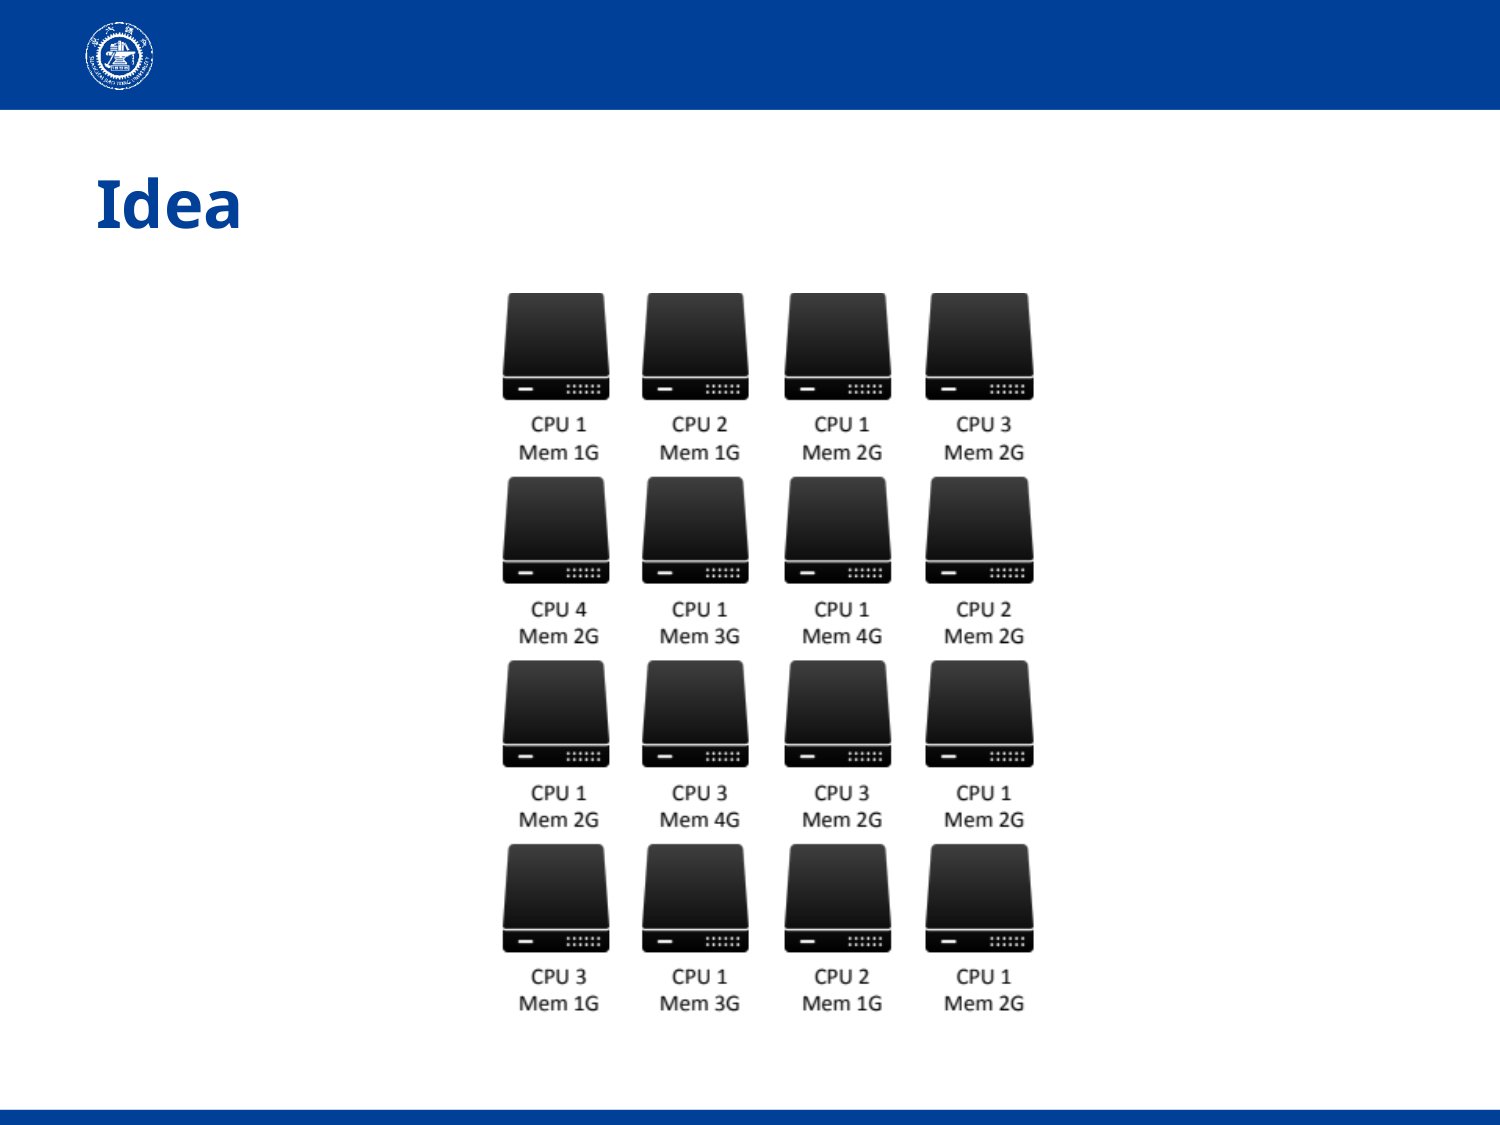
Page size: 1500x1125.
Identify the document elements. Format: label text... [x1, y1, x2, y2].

picture [81, 17, 157, 93]
title Idea [81, 159, 1455, 254]
picture [499, 292, 1036, 1027]
